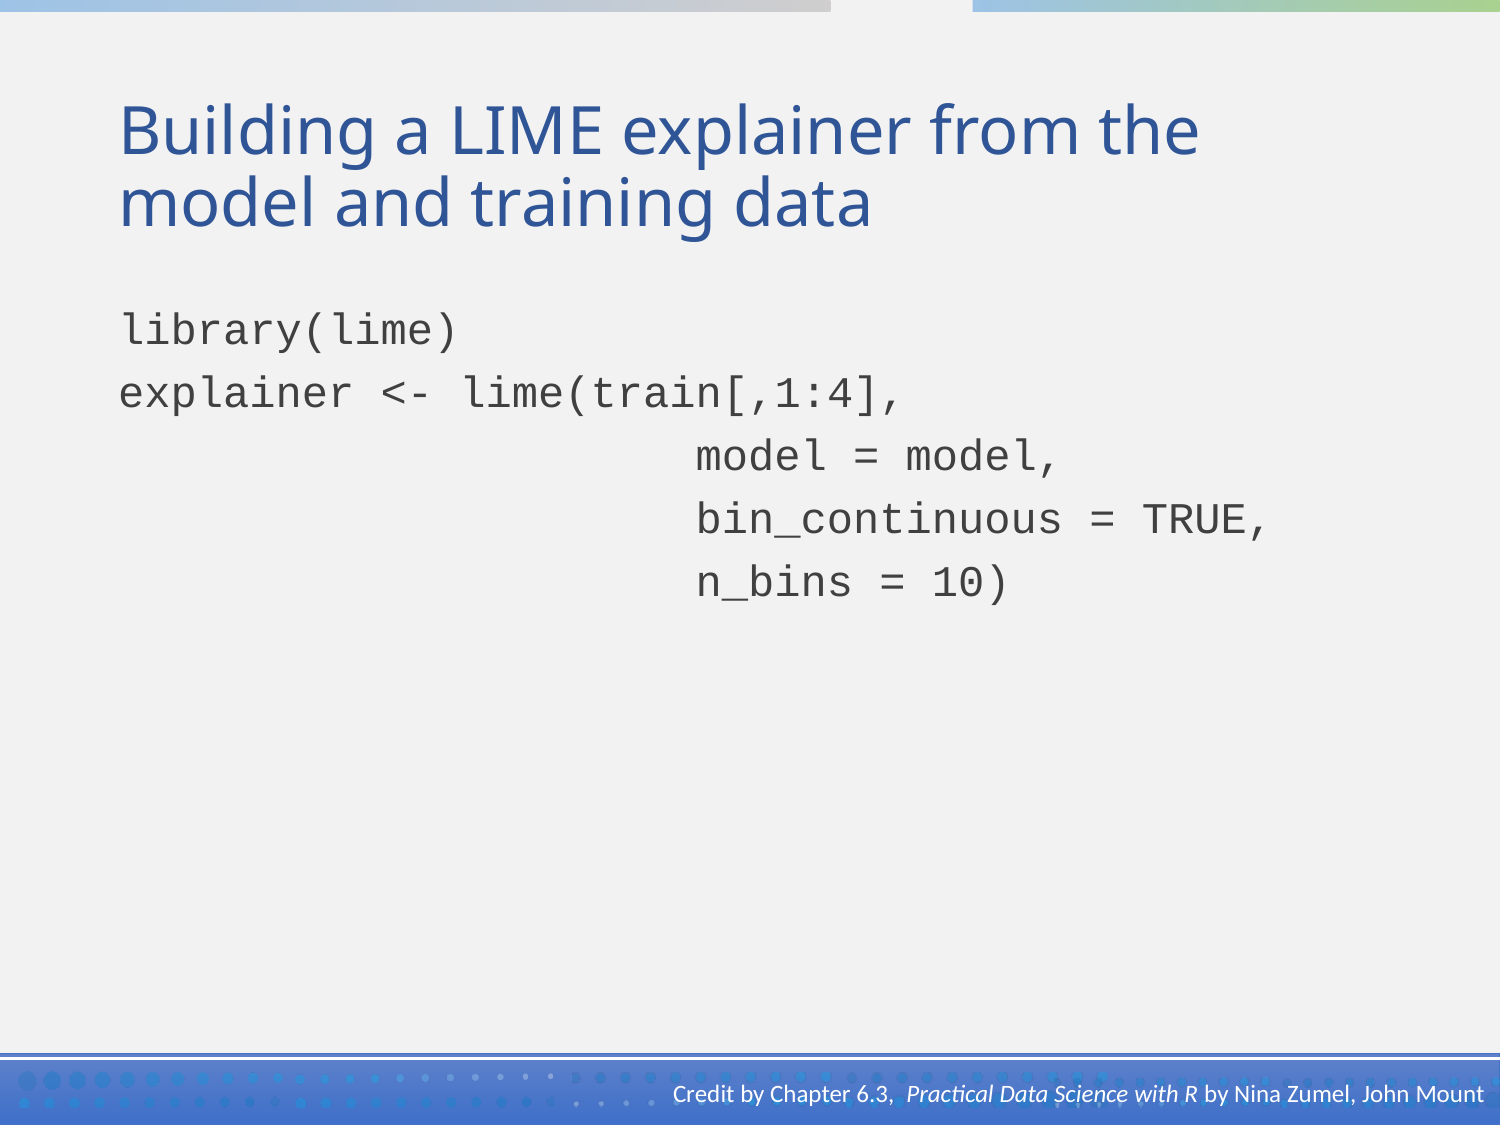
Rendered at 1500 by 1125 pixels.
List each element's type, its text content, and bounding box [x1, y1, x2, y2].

title Building a LIME explainer from the model and training data [103, 59, 1397, 278]
list library(lime) explainer <- lime(train[,1:4], model = model, bin_continuous = TRUE, n_bins = 10) [103, 299, 1397, 1014]
text_box Credit by Chapter 6.3, Practical Data Science with R by Nina Zumel, John Mount [597, 1070, 1500, 1116]
